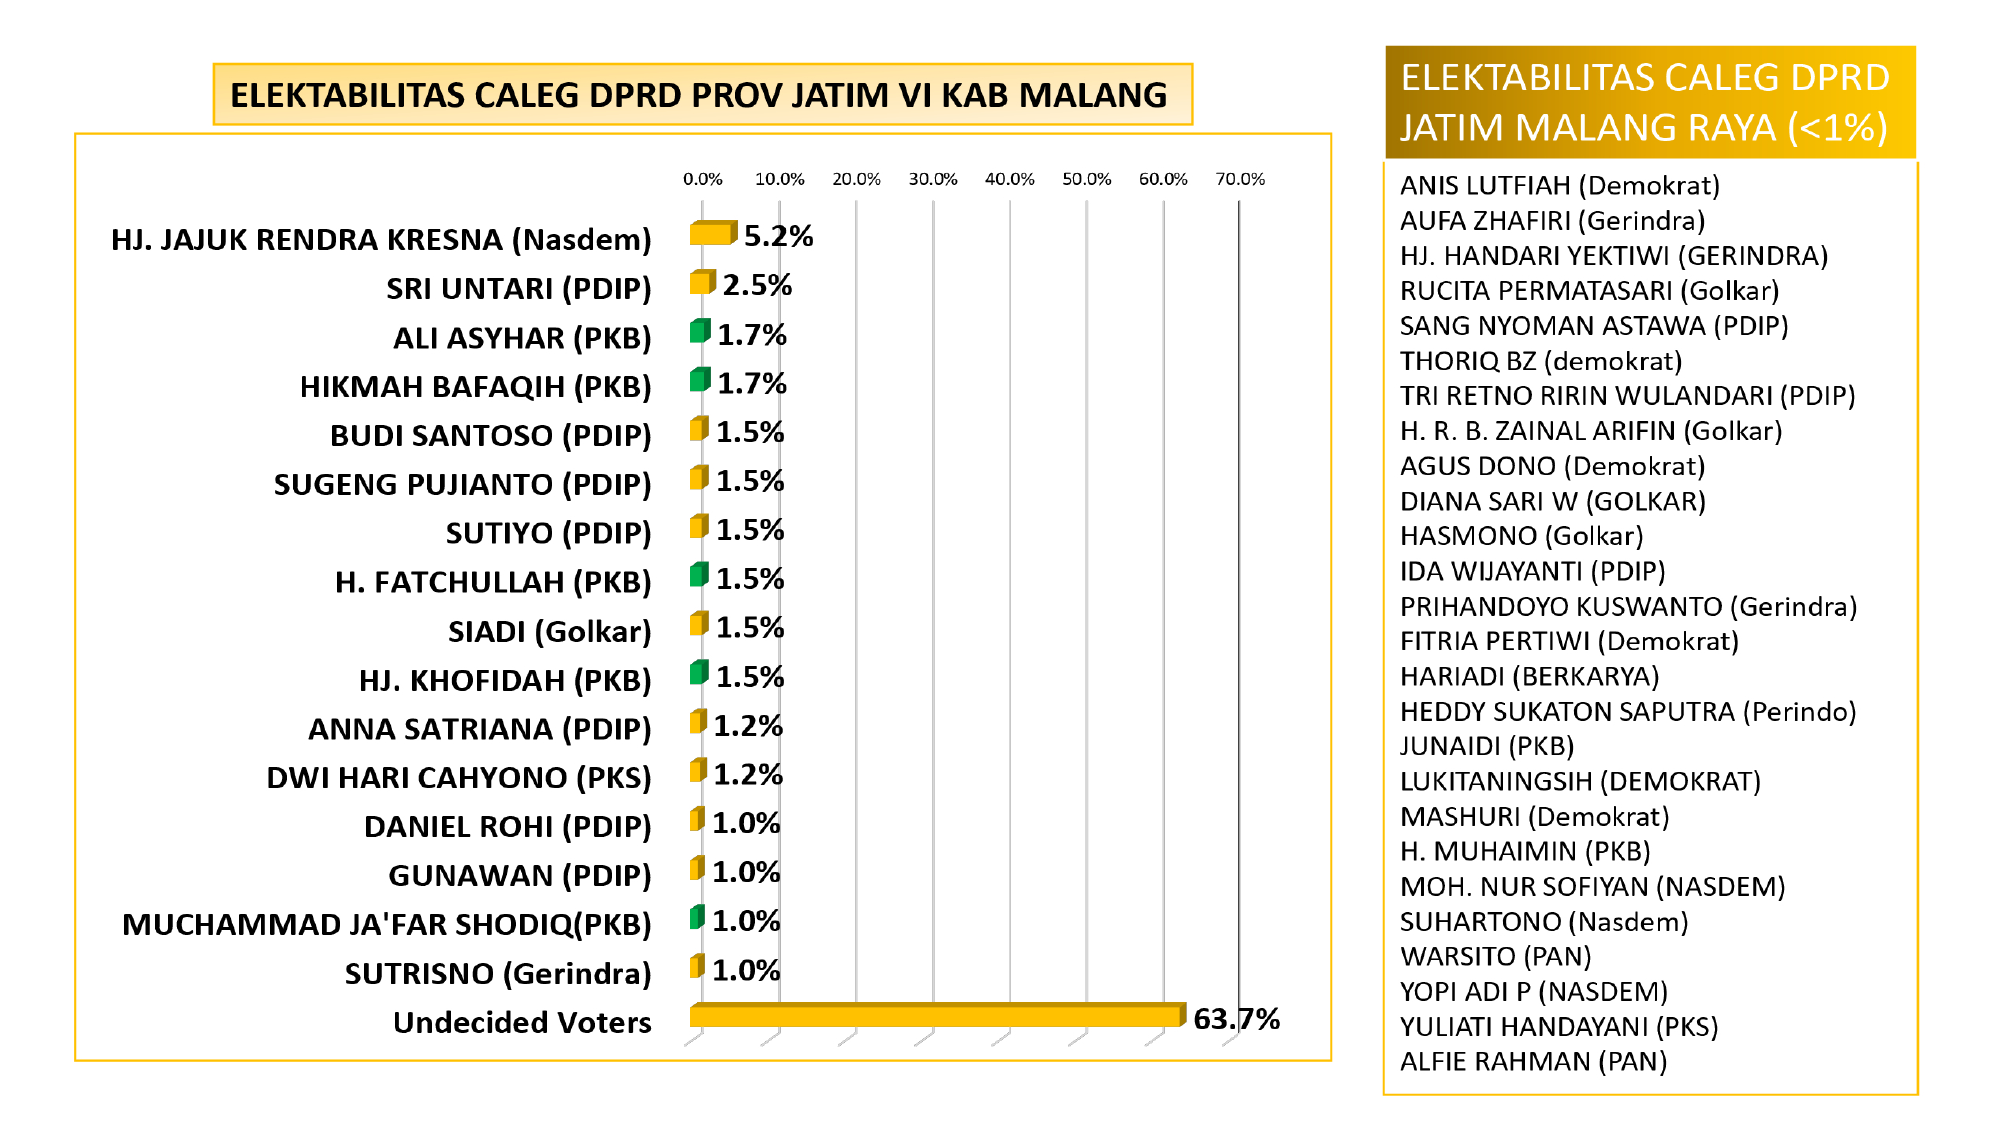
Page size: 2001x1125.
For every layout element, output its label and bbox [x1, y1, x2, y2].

list [0, 0, 2000, 1125]
